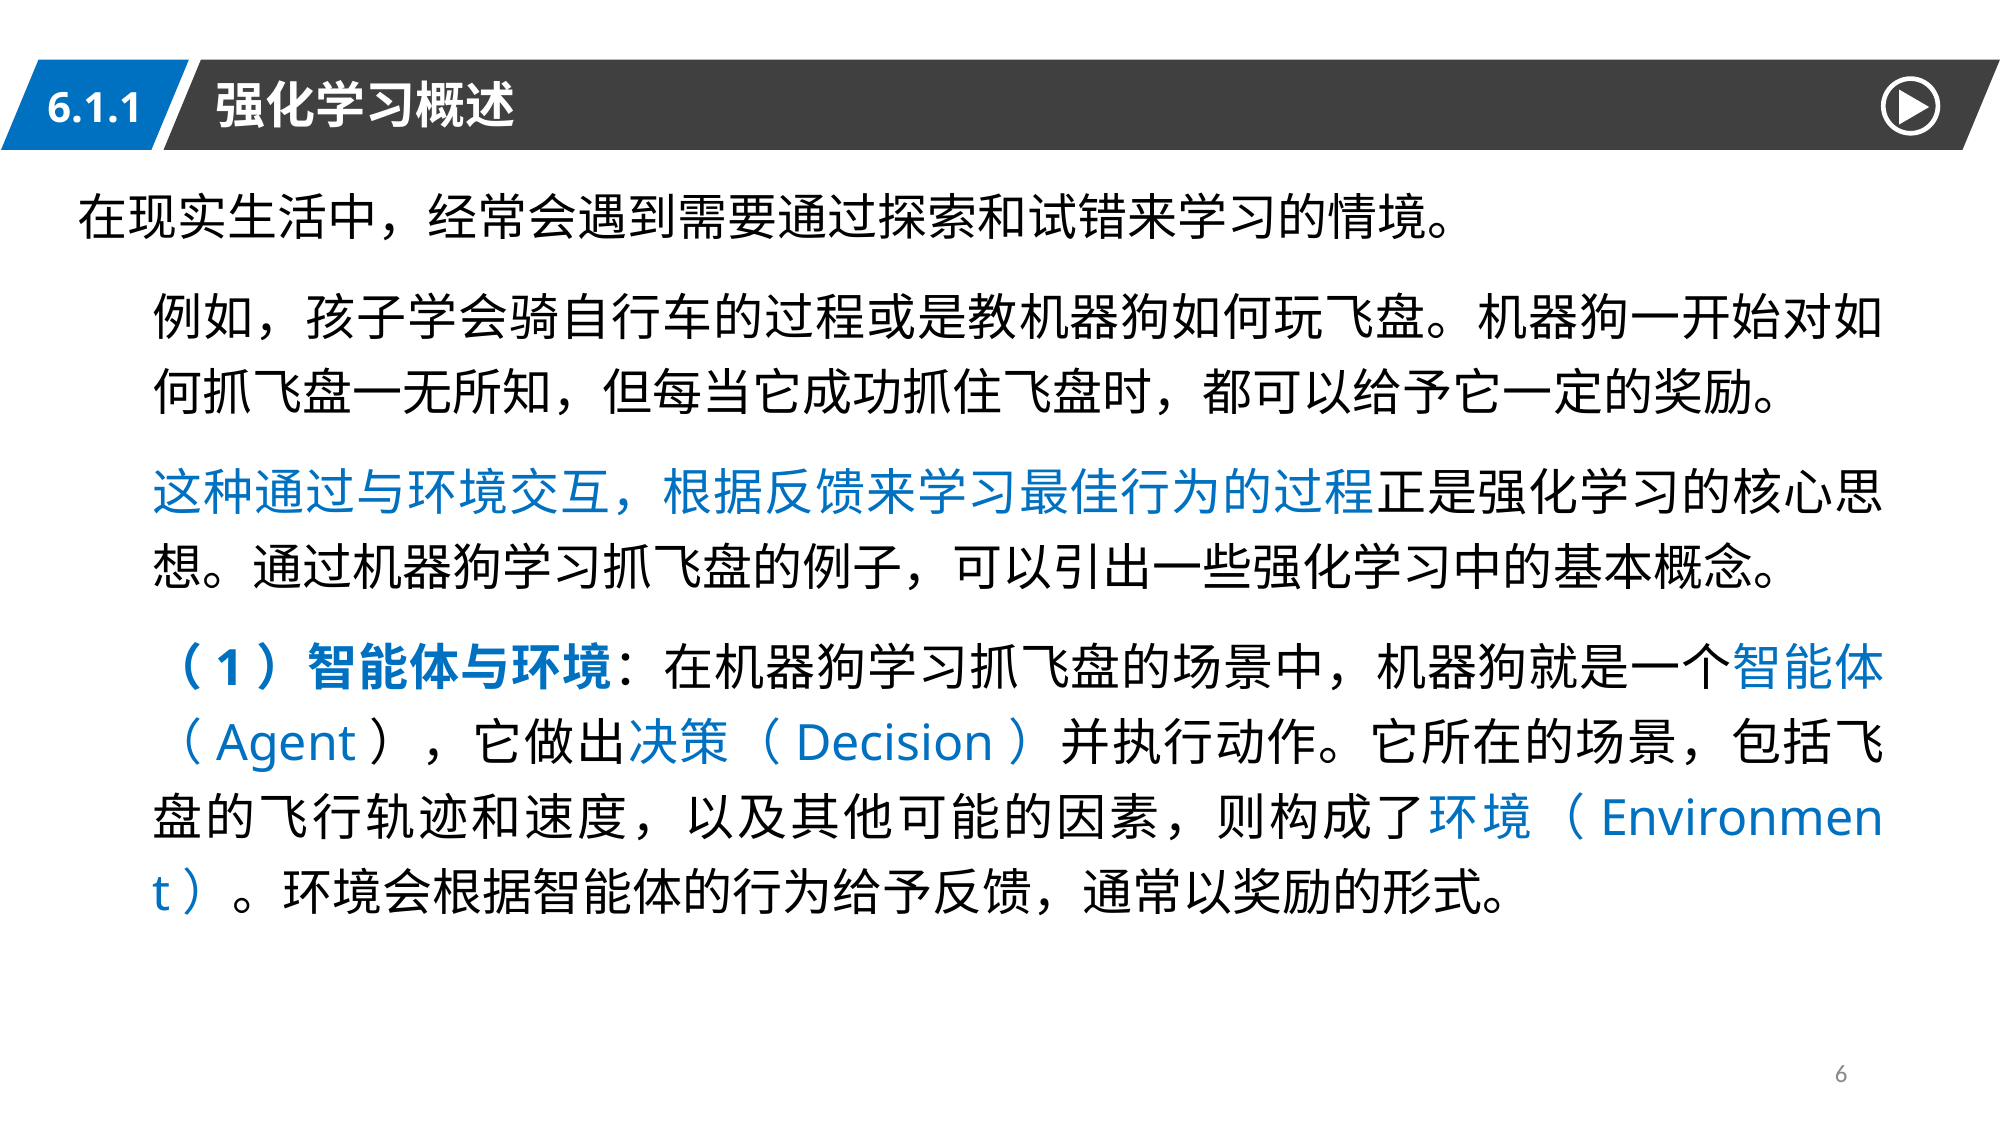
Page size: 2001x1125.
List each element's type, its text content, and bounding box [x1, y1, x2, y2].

text_box 在现实生活中，经常会遇到需要通过探索和试错来学习的情境。 例如，孩子学会骑自行车的过程或是教机器狗如何玩飞盘。机器狗一开始对如何抓飞盘一无所知，但每当它成功抓住飞盘时，都可以给予它一定的奖励。 这种通过与环境交互，根据反馈来学习最佳行为的过程正是强化学习的核心思想。通过机器狗学习抓飞盘的例子，可以引出一些强化学习中的基本概念。 （1）智能体与环境：在机器狗学习抓飞盘的场景中，机器狗就是一个智能体（Agent），它做出决策（Decision）并执行动作。它所在的场景，包括飞盘的飞行轨迹和速度，以及其他可能的因素，则构成了环境（Environment）。环境会根据智能体的行为给予反馈，通常以奖励的形式。 [62, 163, 1900, 929]
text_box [1883, 78, 1939, 134]
slide_number 6 [1412, 1042, 1863, 1103]
text_box [32, 59, 189, 120]
text_box 6.1.1 [26, 73, 164, 138]
text_box 强化学习概述 [200, 66, 531, 142]
text_box [1, 89, 157, 150]
text_box [163, 59, 2000, 150]
